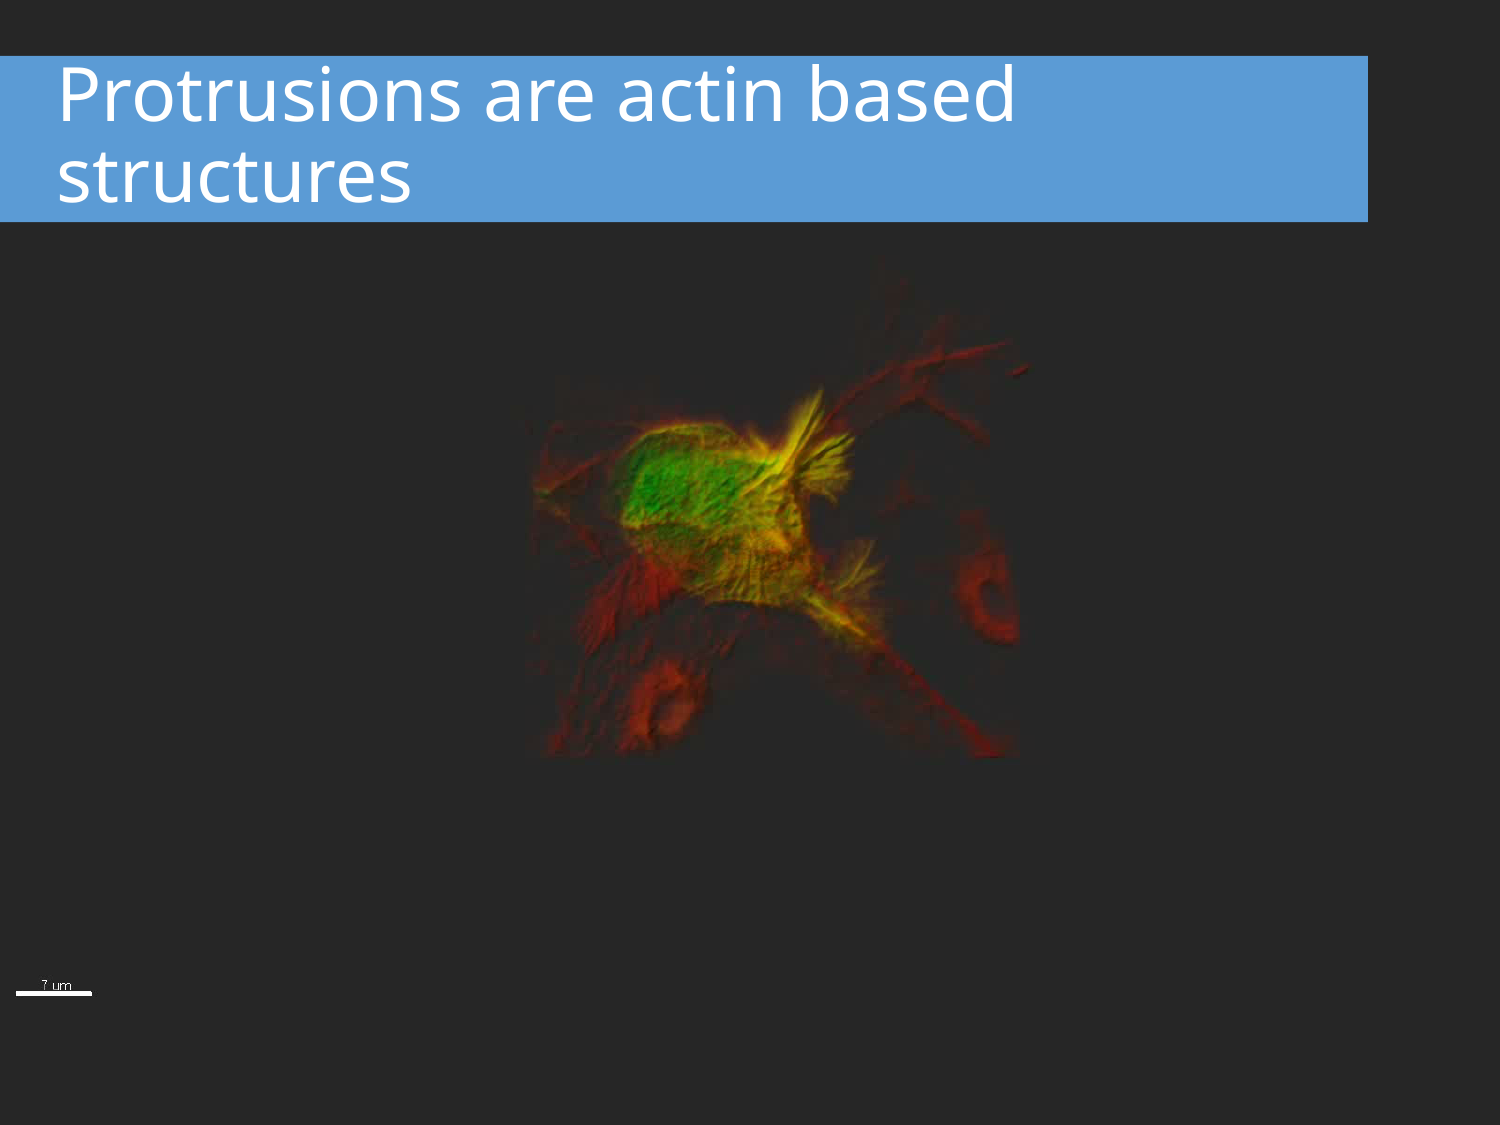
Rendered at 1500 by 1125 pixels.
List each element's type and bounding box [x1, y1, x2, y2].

text_box [0, 0, 1500, 1125]
